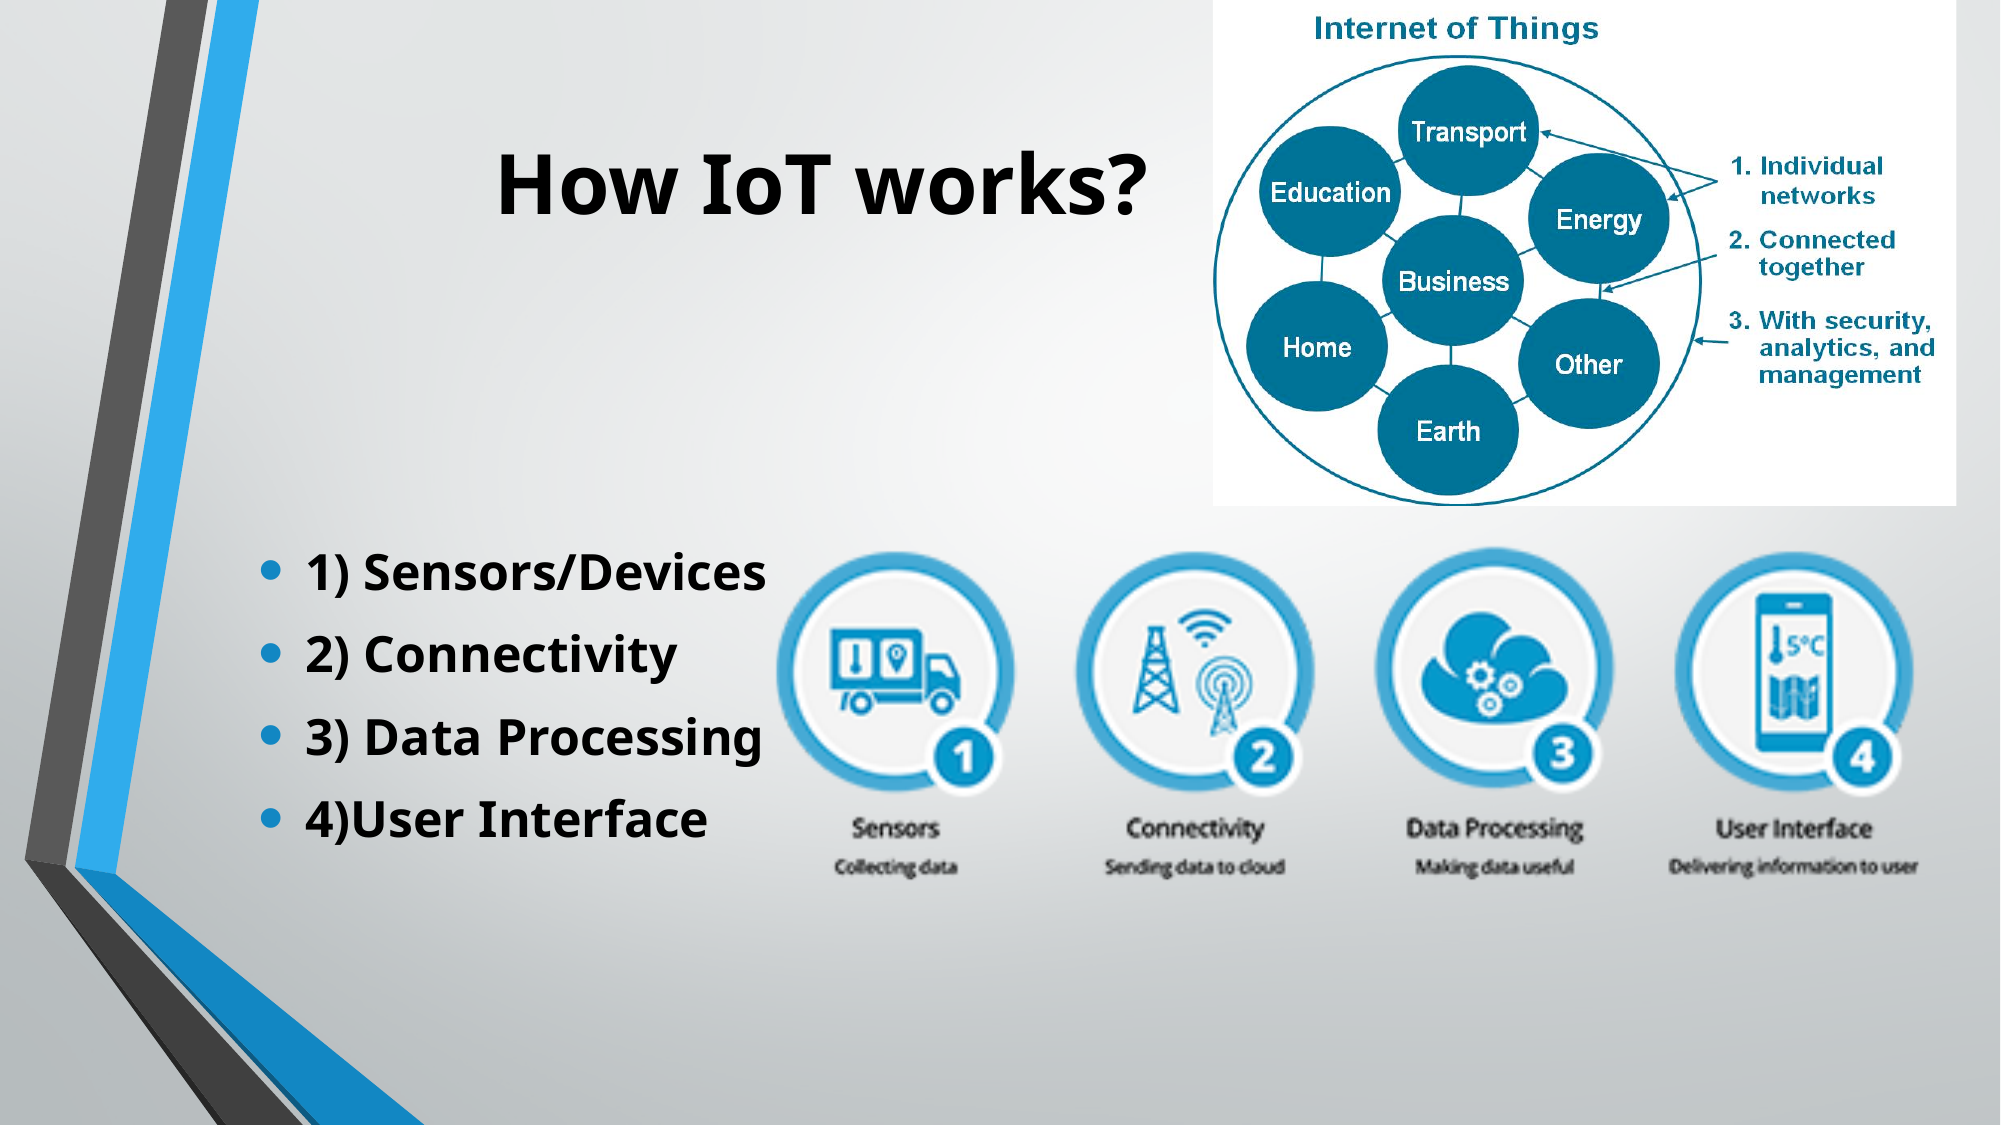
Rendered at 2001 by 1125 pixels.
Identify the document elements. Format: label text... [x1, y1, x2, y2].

list 1) Sensors/Devices 2) Connectivity 3) Data Processing 4)User Interface [243, 437, 1887, 950]
picture [1212, 0, 1957, 506]
picture [750, 526, 1942, 903]
title How IoT works? [0, 37, 1212, 325]
